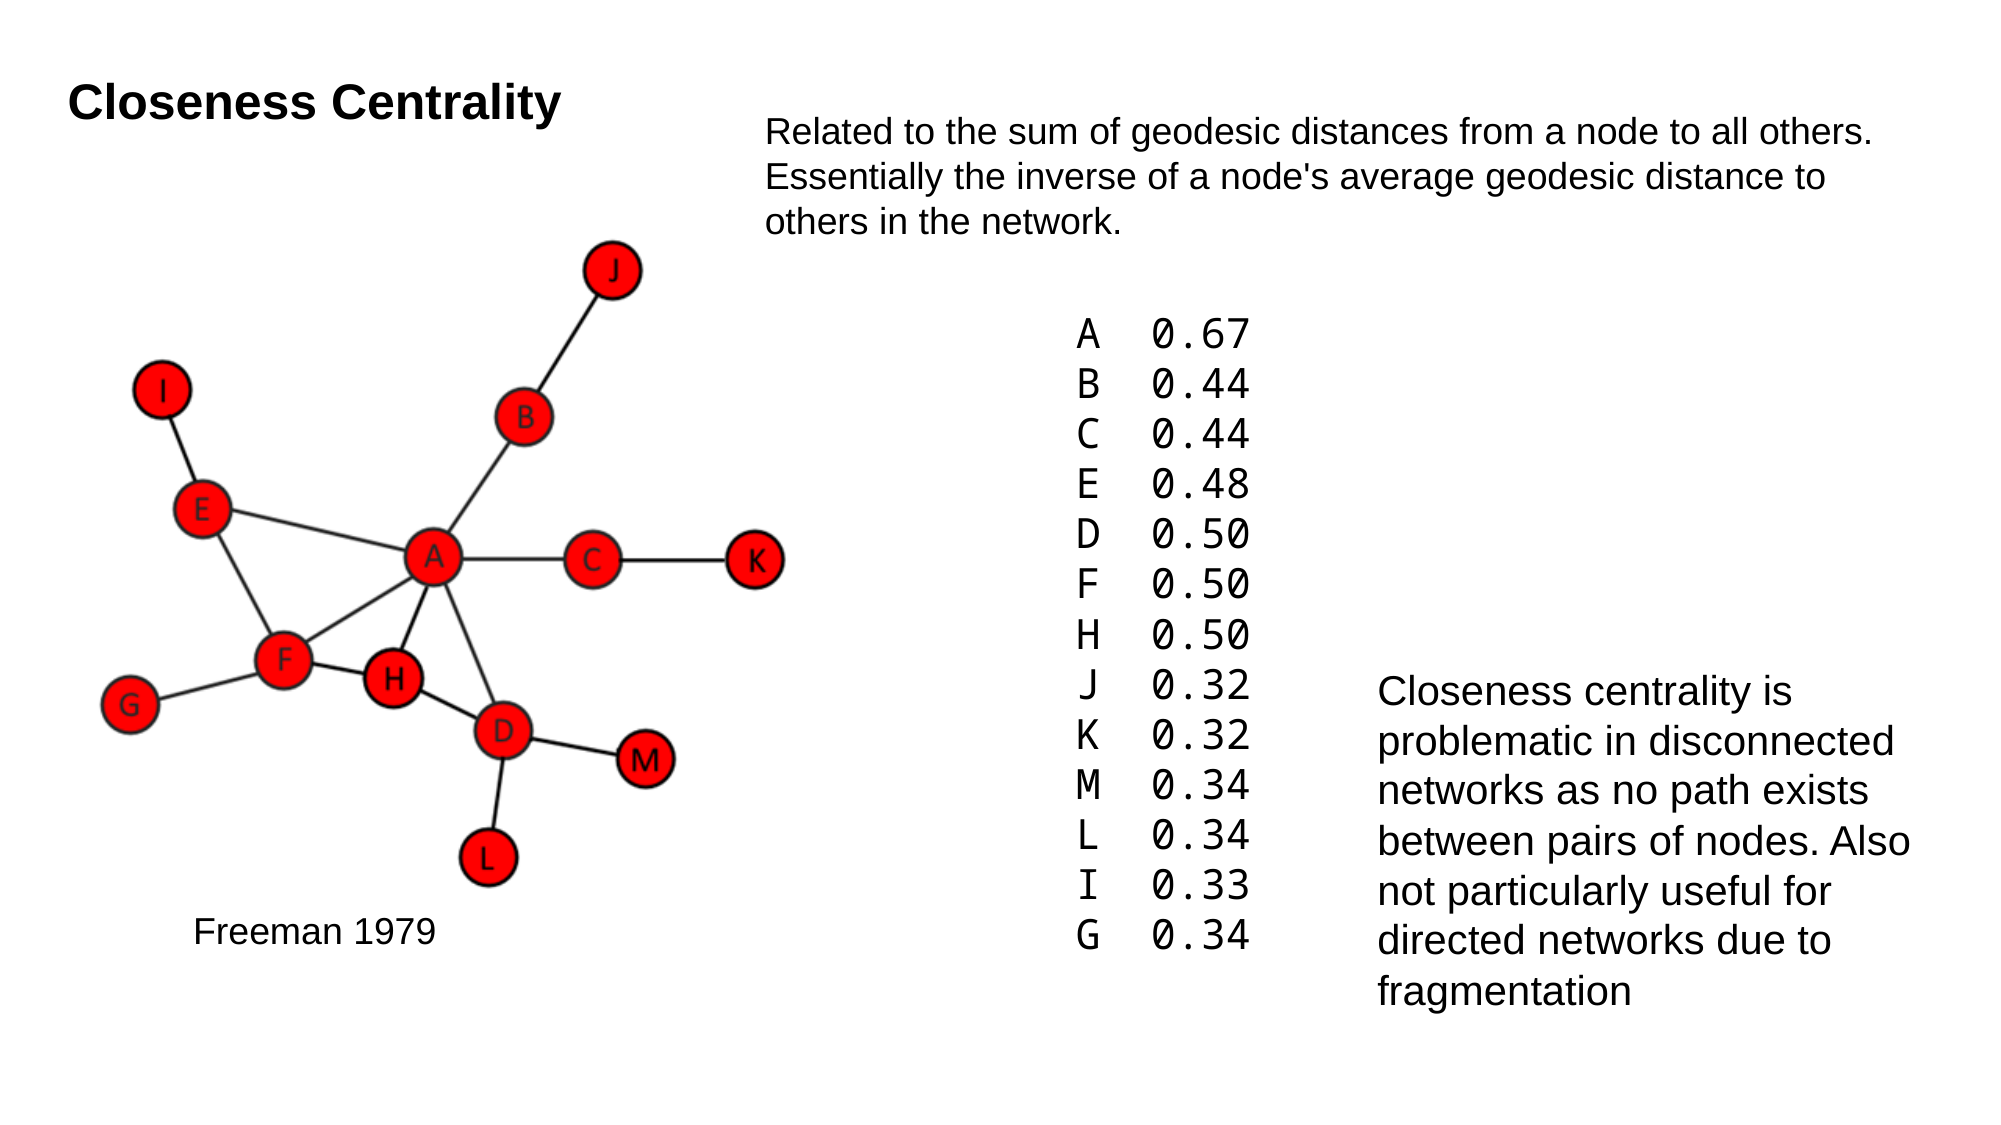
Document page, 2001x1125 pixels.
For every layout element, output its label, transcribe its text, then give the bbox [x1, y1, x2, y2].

text_box Closeness Centrality [52, 61, 577, 137]
text_box Related to the sum of geodesic distances from a node to all others. Essentially the inverse of a node's average geodesic distance to others in the network. [749, 99, 1950, 250]
picture [50, 186, 864, 1125]
text_box Closeness centrality is problematic in disconnected networks as no path exists between pairs of nodes. Also not particularly useful for directed networks due to fragmentation [1362, 655, 1975, 1071]
text_box A 0.67 B 0.44 C 0.44 E 0.48 D 0.50 F 0.50 H 0.50 J 0.32 K 0.32 M 0.34 L 0.34 I 0.33 G 0.34 [1075, 307, 1277, 958]
